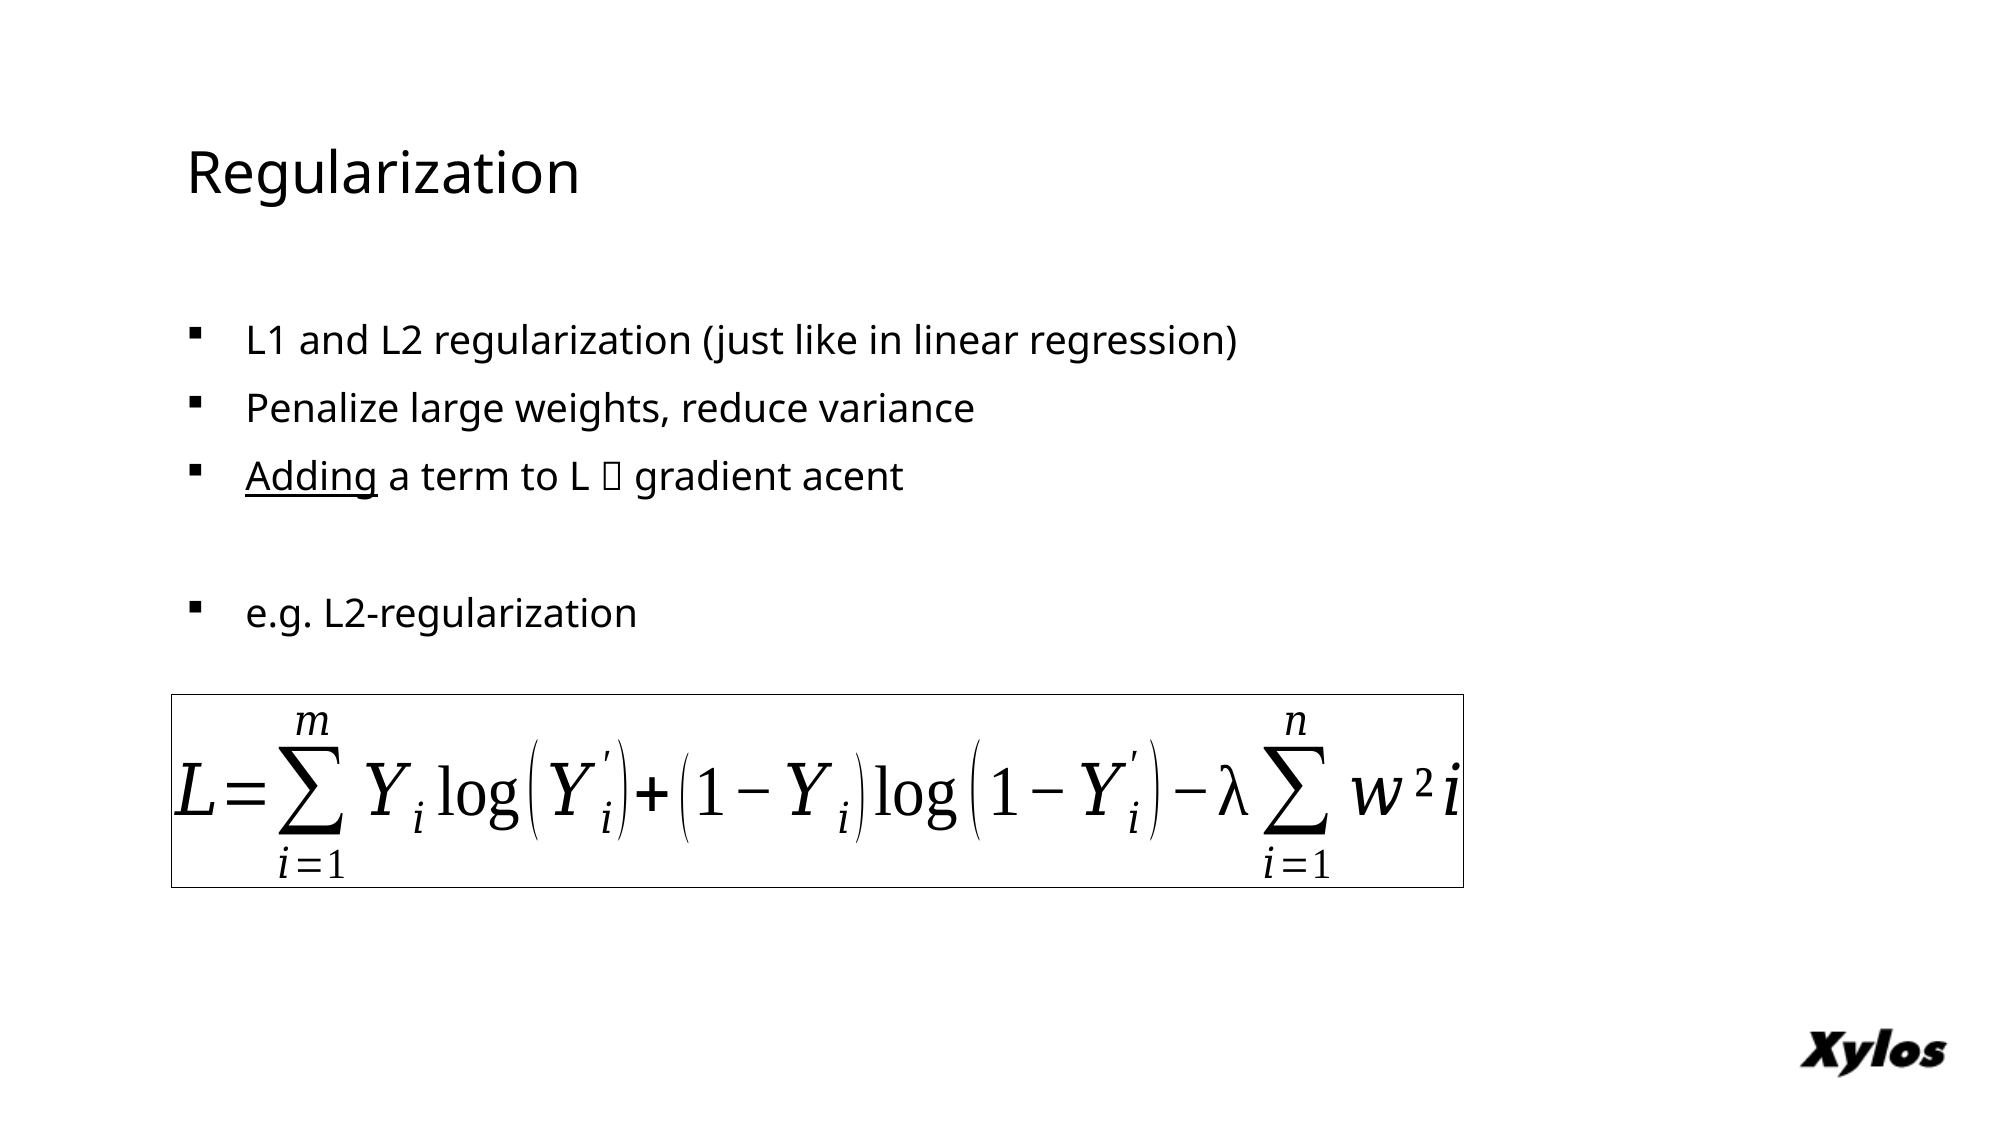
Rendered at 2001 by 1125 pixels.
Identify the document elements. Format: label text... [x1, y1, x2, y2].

list L1 and L2 regularization (just like in linear regression) Penalize large weights, reduce variance Adding a term to L  gradient acent e.g. L2-regularization [171, 307, 1825, 635]
picture [1796, 1021, 2000, 1125]
title Regularization [171, 129, 1825, 219]
